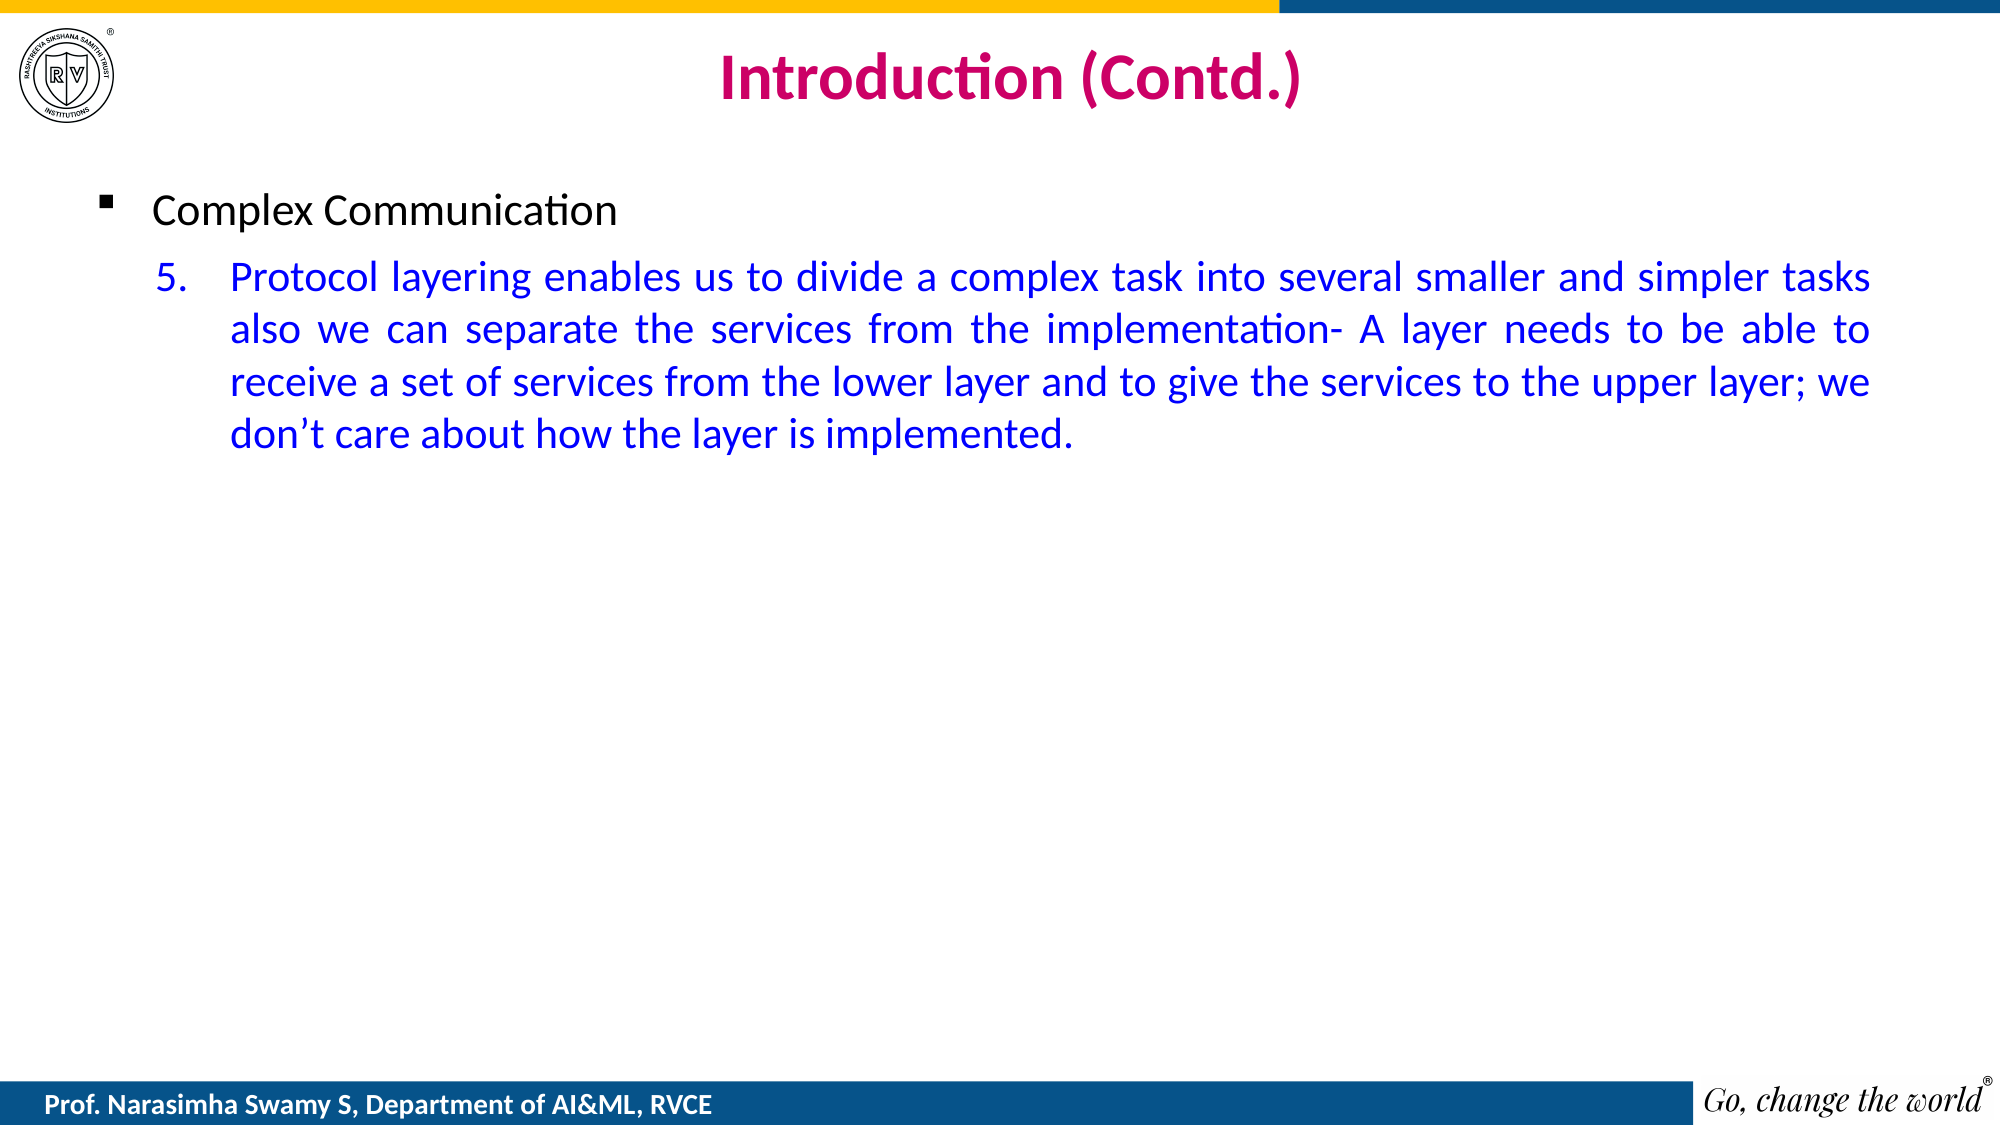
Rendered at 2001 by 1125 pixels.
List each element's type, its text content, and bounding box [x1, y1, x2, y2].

picture [19, 28, 114, 123]
title Introduction (Contd.) [137, 27, 1887, 129]
text_box Complex Communication Protocol layering enables us to divide a complex task into several smaller and simpler tasks also we can separate the services from the implementation- A layer needs to be able to receive a set of services from the lower layer and to give the services to the upper layer; we don’t care about how the layer is implemented. [81, 172, 1887, 465]
picture [1701, 1075, 1994, 1120]
